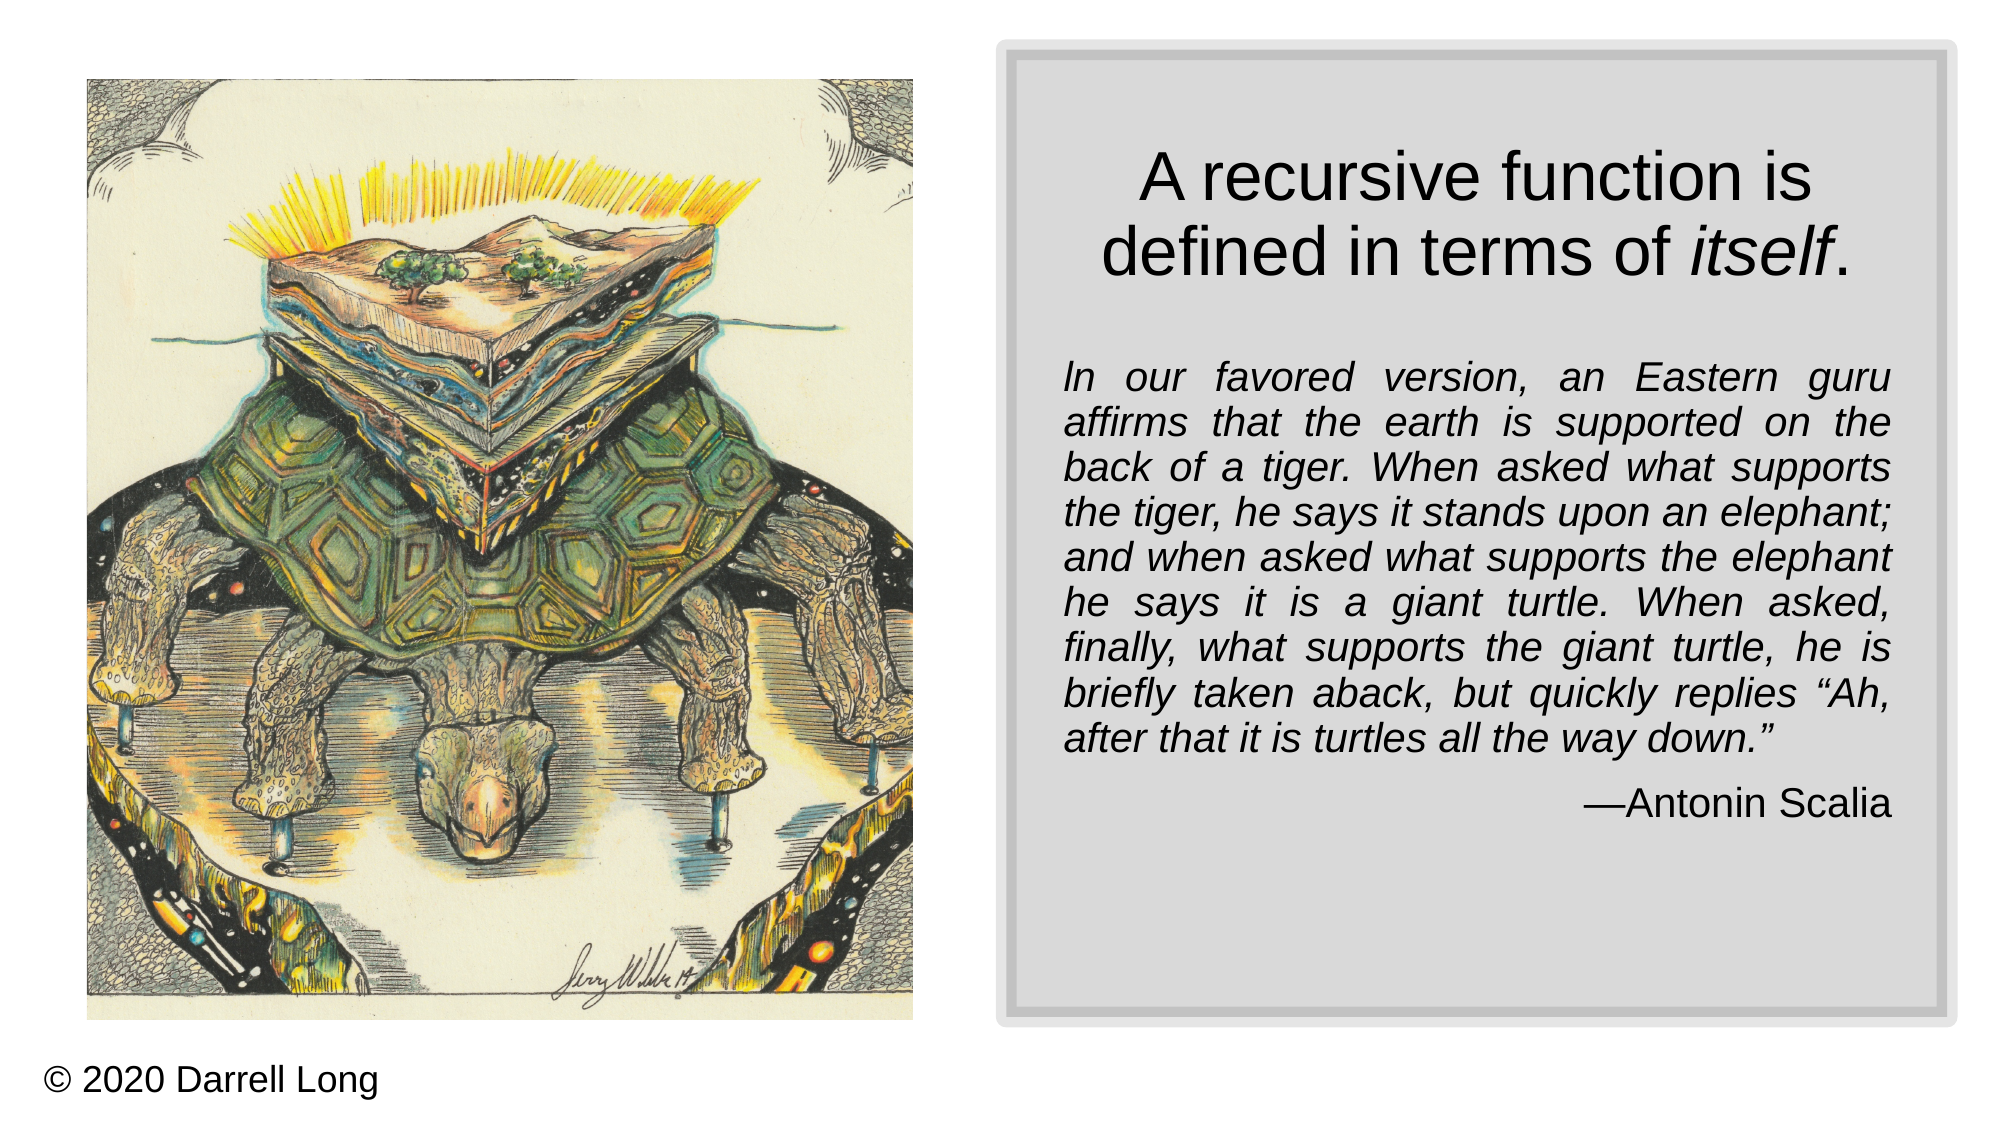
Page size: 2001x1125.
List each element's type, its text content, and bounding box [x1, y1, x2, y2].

picture [86, 79, 914, 1021]
title A recursive function is defined in terms of itself. [1048, 105, 1906, 326]
text_box © 2020 Darrell Long [29, 1047, 530, 1108]
text_box [1004, 48, 1949, 1019]
list ln our favored version, an Eastern guru affirms that the earth is supported on the back of a tiger. When asked what supports the tiger, he says it stands upon an elephant; and when asked what supports the elephant he says it is a giant turtle. When asked, finally, what supports the giant turtle, he is briefly taken aback, but quickly replies “Ah, after that it is turtles all the way down.” —Antonin Scalia [1048, 348, 1908, 967]
